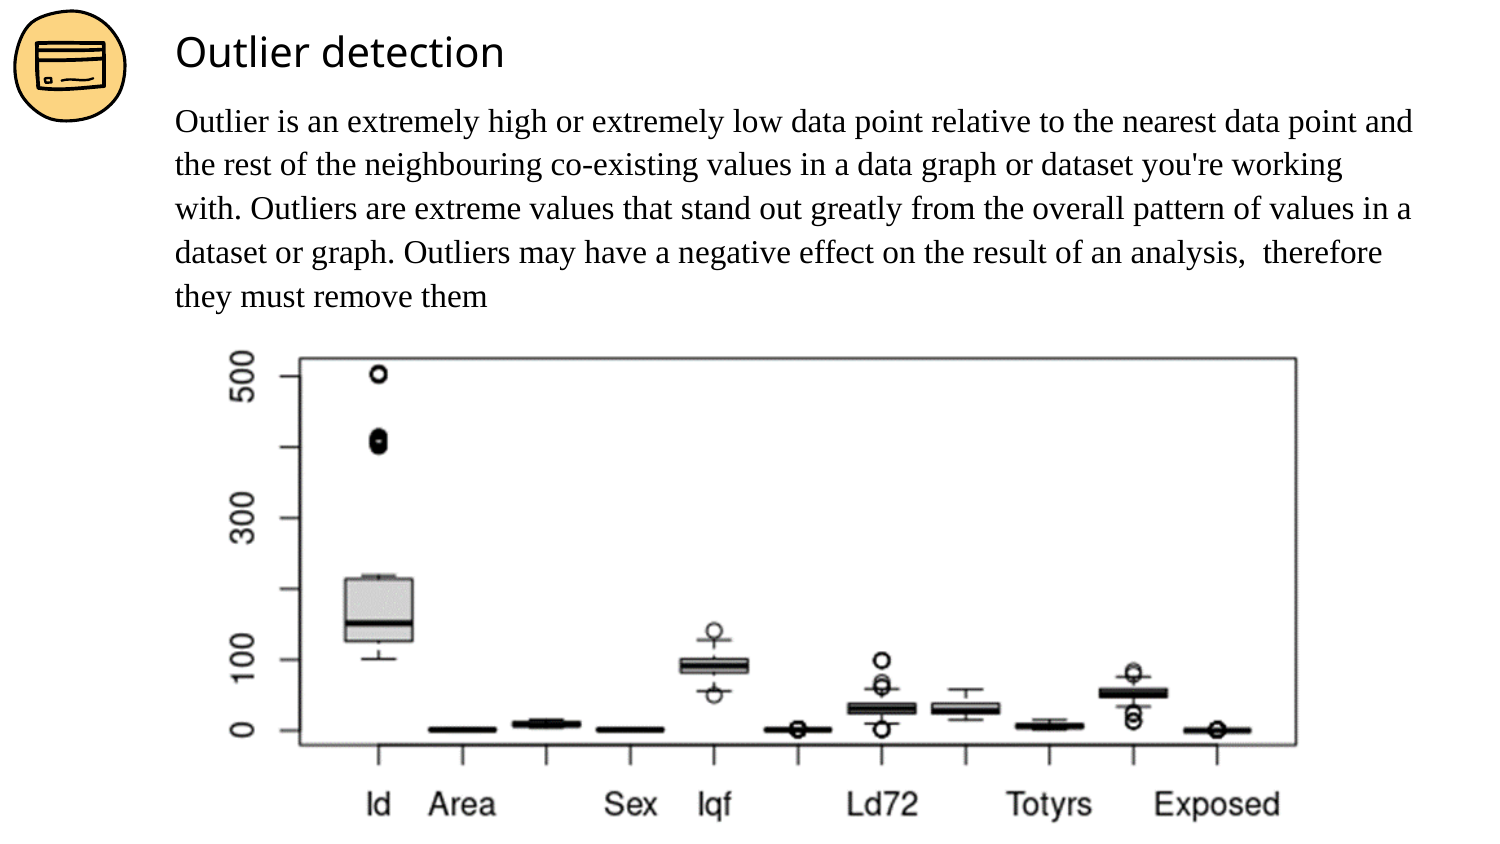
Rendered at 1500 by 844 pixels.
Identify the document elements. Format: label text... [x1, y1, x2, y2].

text_box Outlier is an extremely high or extremely low data point relative to the nearest data point and the rest of the neighbouring co-existing values in a data graph or dataset you're working with. Outliers are extreme values that stand out greatly from the overall pattern of values in a dataset or graph. Outliers may have a negative effect on the result of an analysis, therefore they must remove them [159, 79, 1434, 330]
text_box [14, 10, 125, 121]
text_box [33, 40, 107, 92]
title Outlier detection [159, 11, 727, 79]
picture [141, 327, 1323, 844]
